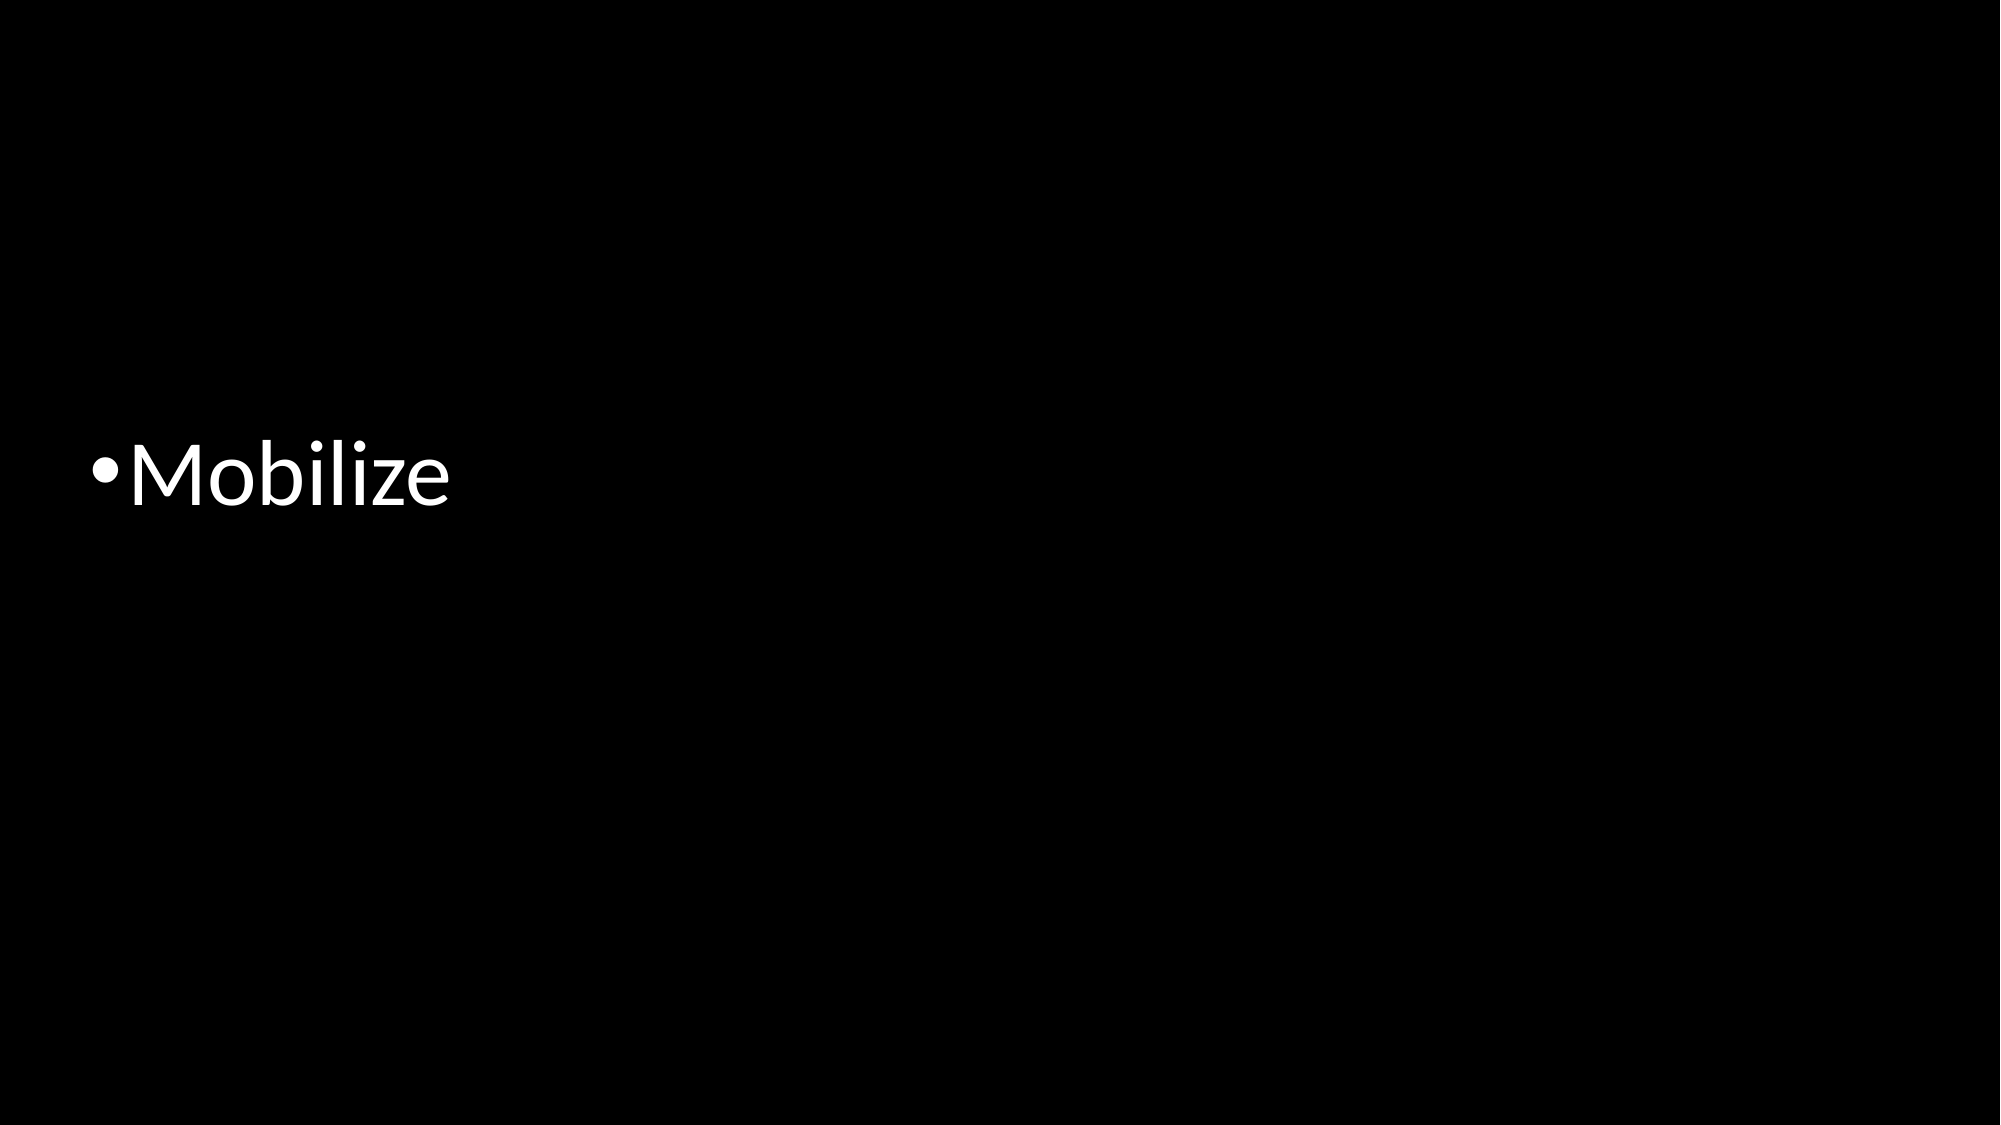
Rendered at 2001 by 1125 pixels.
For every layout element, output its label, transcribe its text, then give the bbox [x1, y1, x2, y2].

text_box Mobilize [74, 417, 1678, 581]
